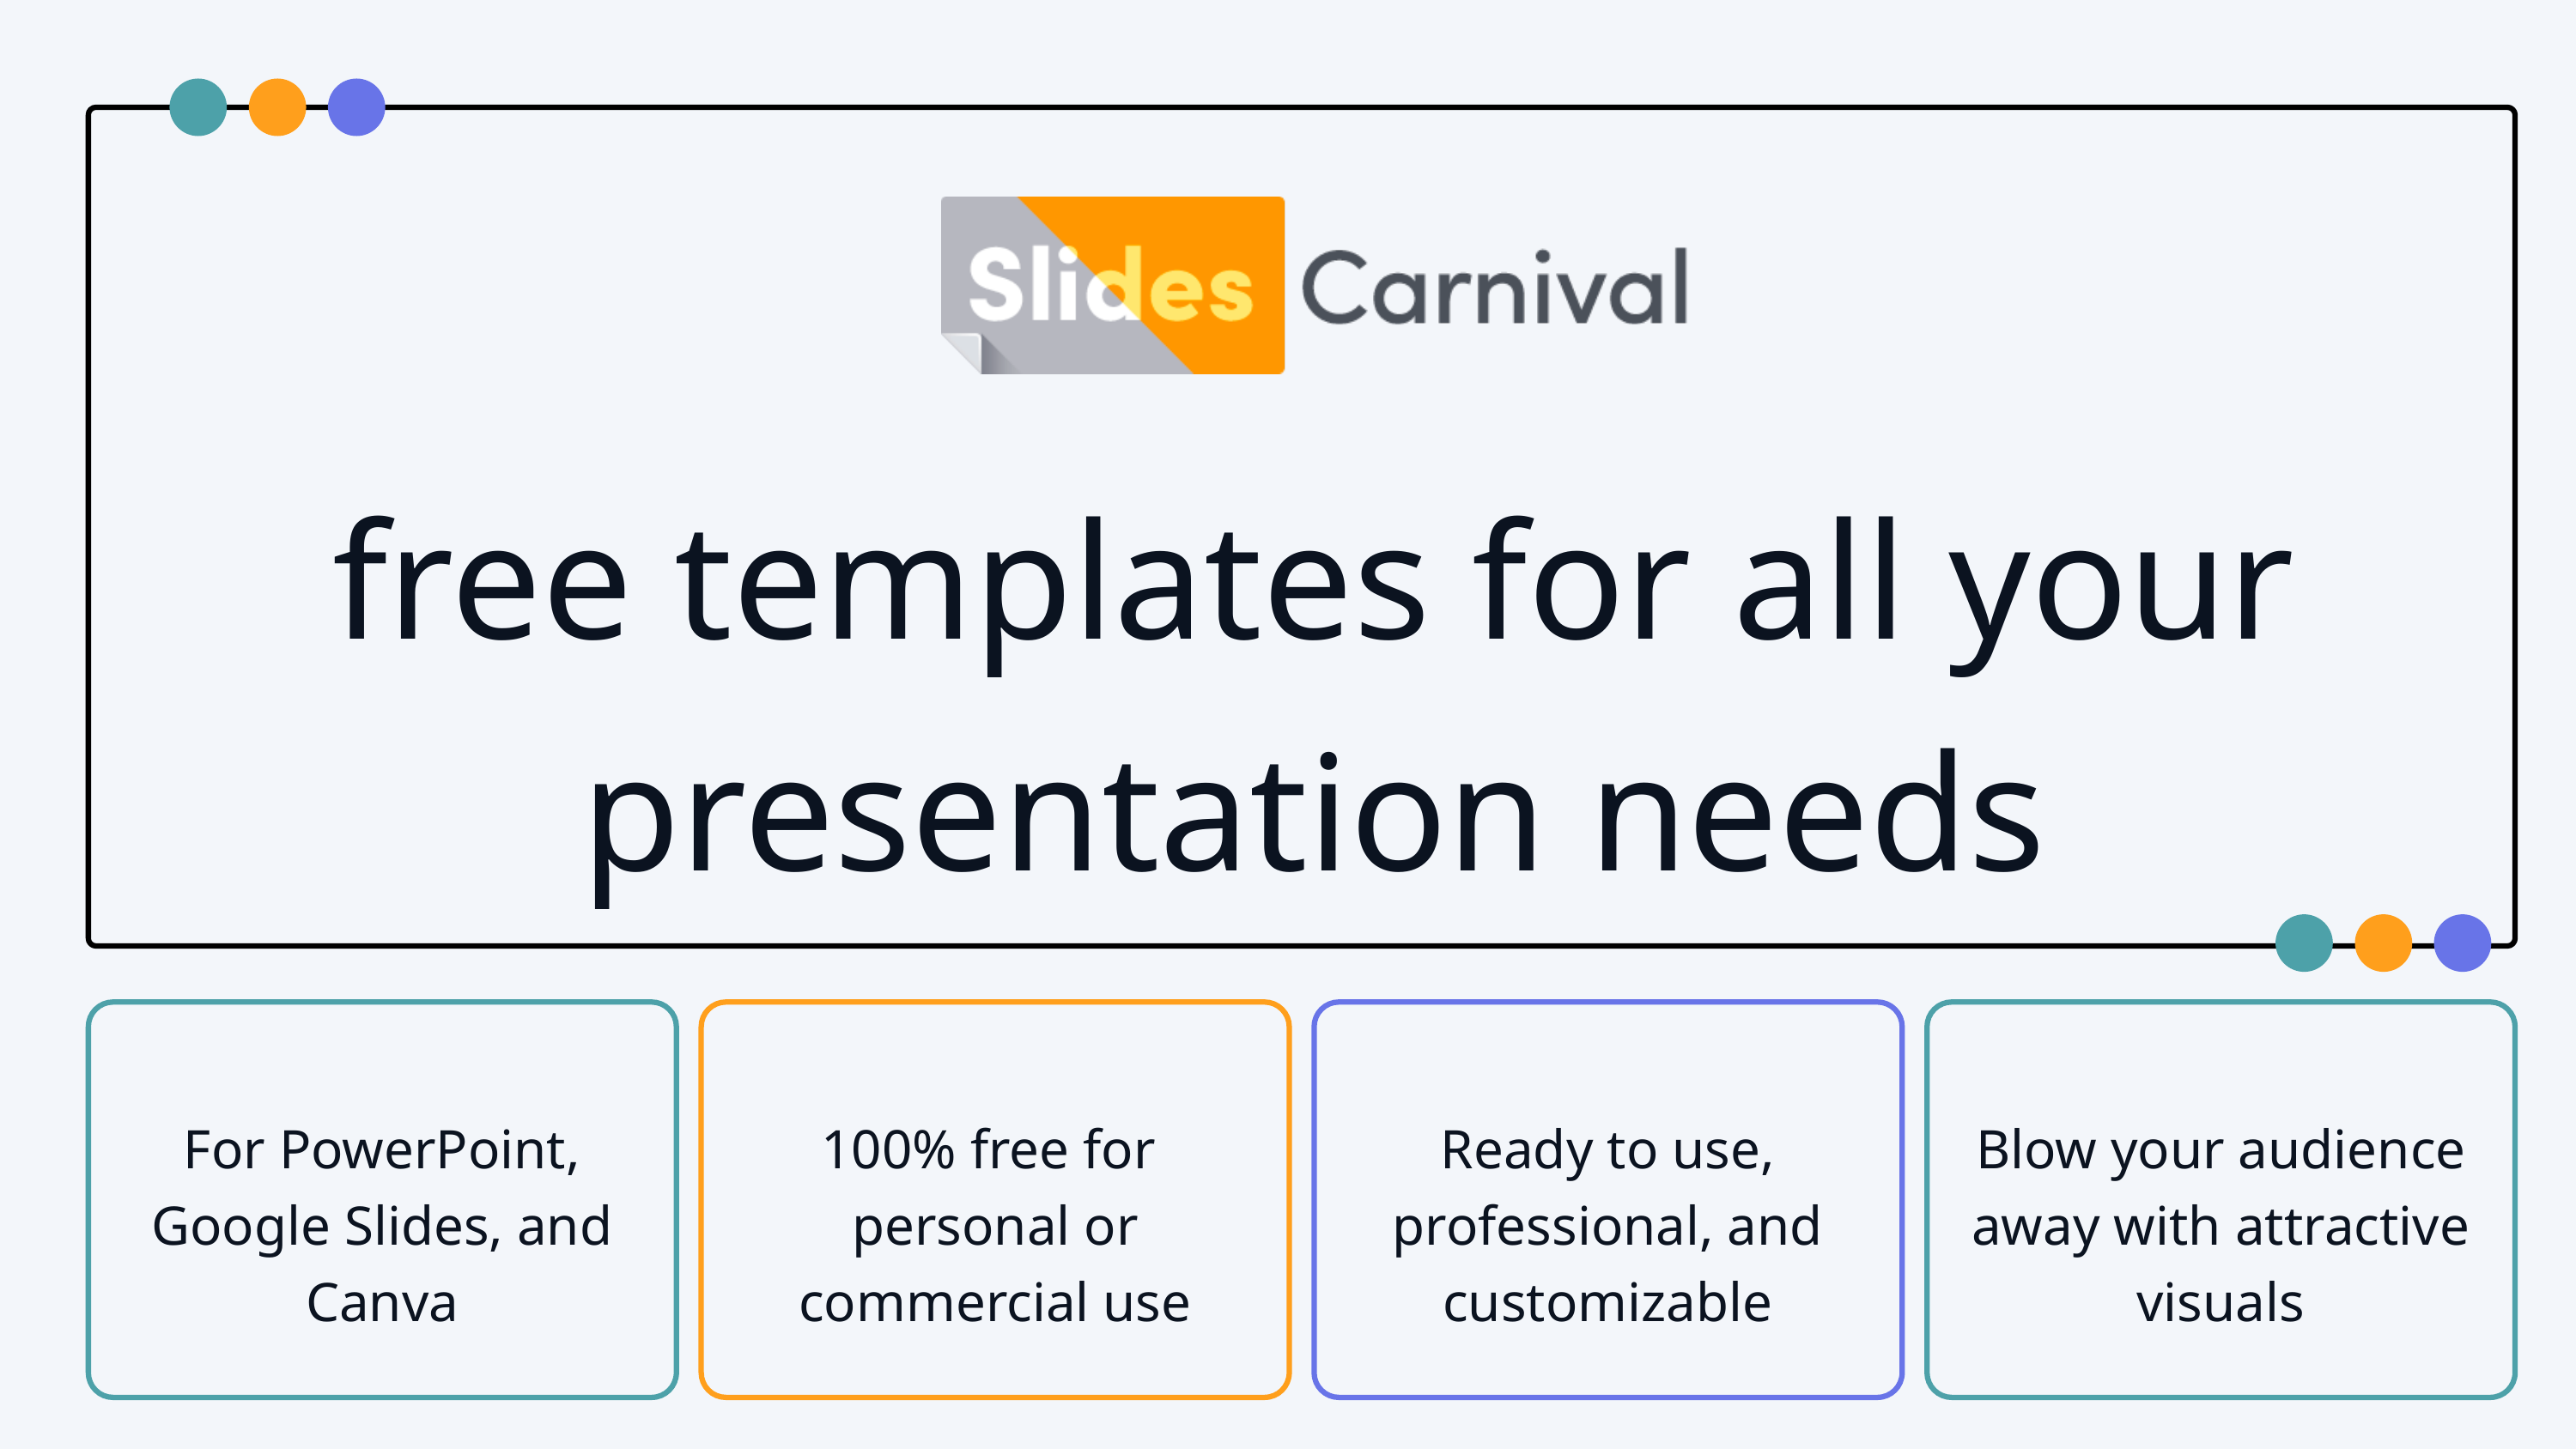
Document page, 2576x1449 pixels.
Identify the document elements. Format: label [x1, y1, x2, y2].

text_box [88, 991, 677, 1398]
text_box [88, 93, 2516, 947]
text_box [1314, 991, 1903, 1398]
text_box [1926, 991, 2516, 1398]
picture [941, 197, 1687, 375]
text_box [169, 78, 228, 136]
text_box [248, 78, 307, 136]
text_box [327, 78, 386, 136]
text_box [2354, 913, 2413, 973]
text_box [2275, 913, 2334, 973]
text_box [2433, 913, 2492, 973]
text_box [701, 991, 1290, 1398]
